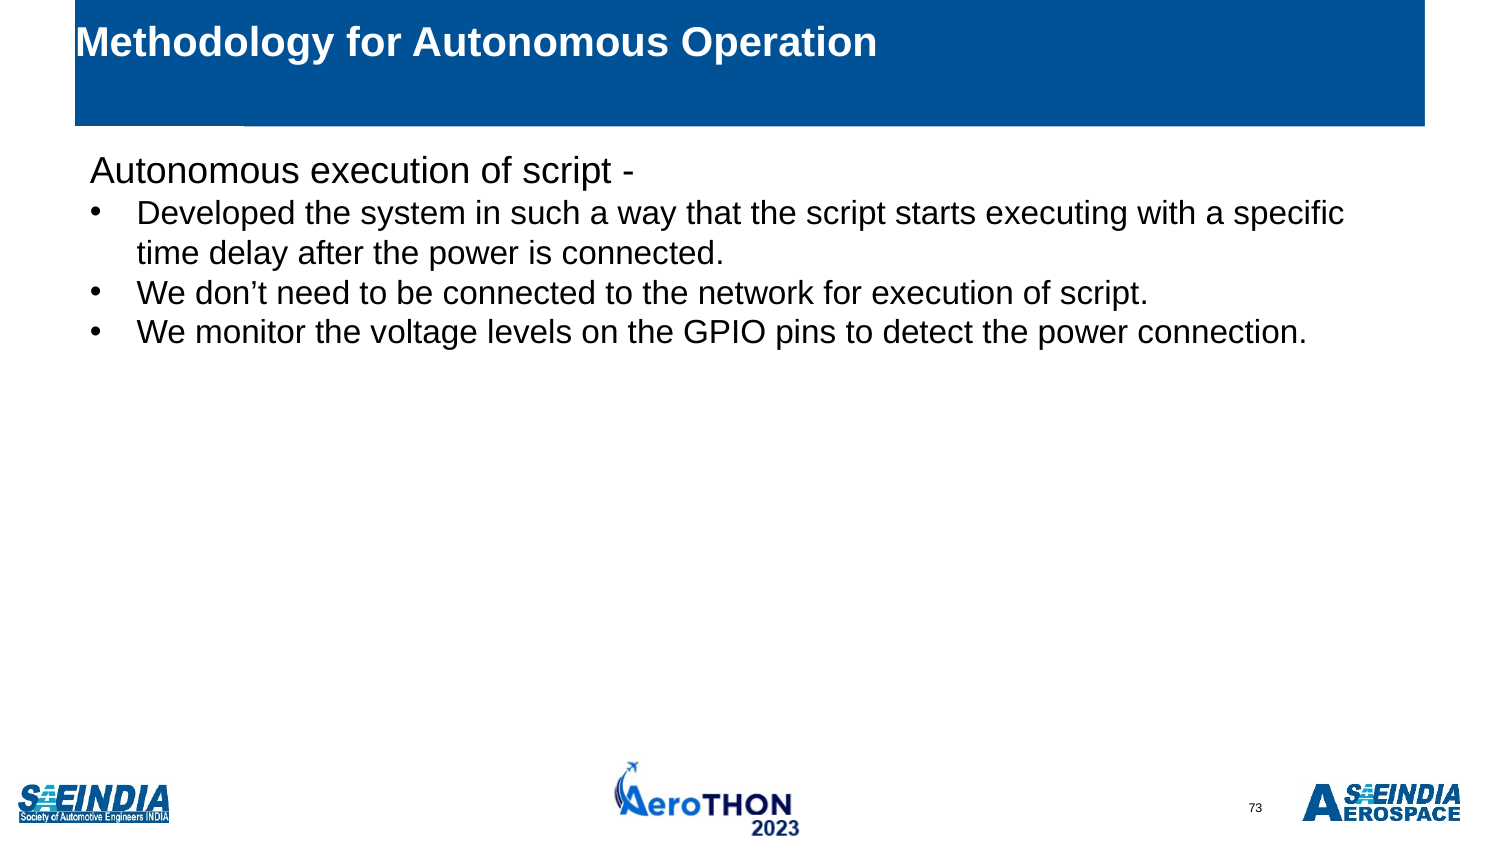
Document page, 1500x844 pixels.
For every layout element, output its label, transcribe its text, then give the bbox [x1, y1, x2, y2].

text_box Autonomous execution of script - Developed the system in such a way that the script starts executing with a specific time delay after the power is connected. We don’t need to be connected to the network for execution of script. We monitor the voltage levels on the GPIO pins to detect the power connection. [74, 138, 1425, 358]
picture [599, 748, 807, 842]
picture [18, 782, 169, 823]
title Methodology for Autonomous Operation [75, 15, 1425, 122]
slide_number 73 [912, 793, 1263, 816]
picture [1302, 782, 1460, 821]
